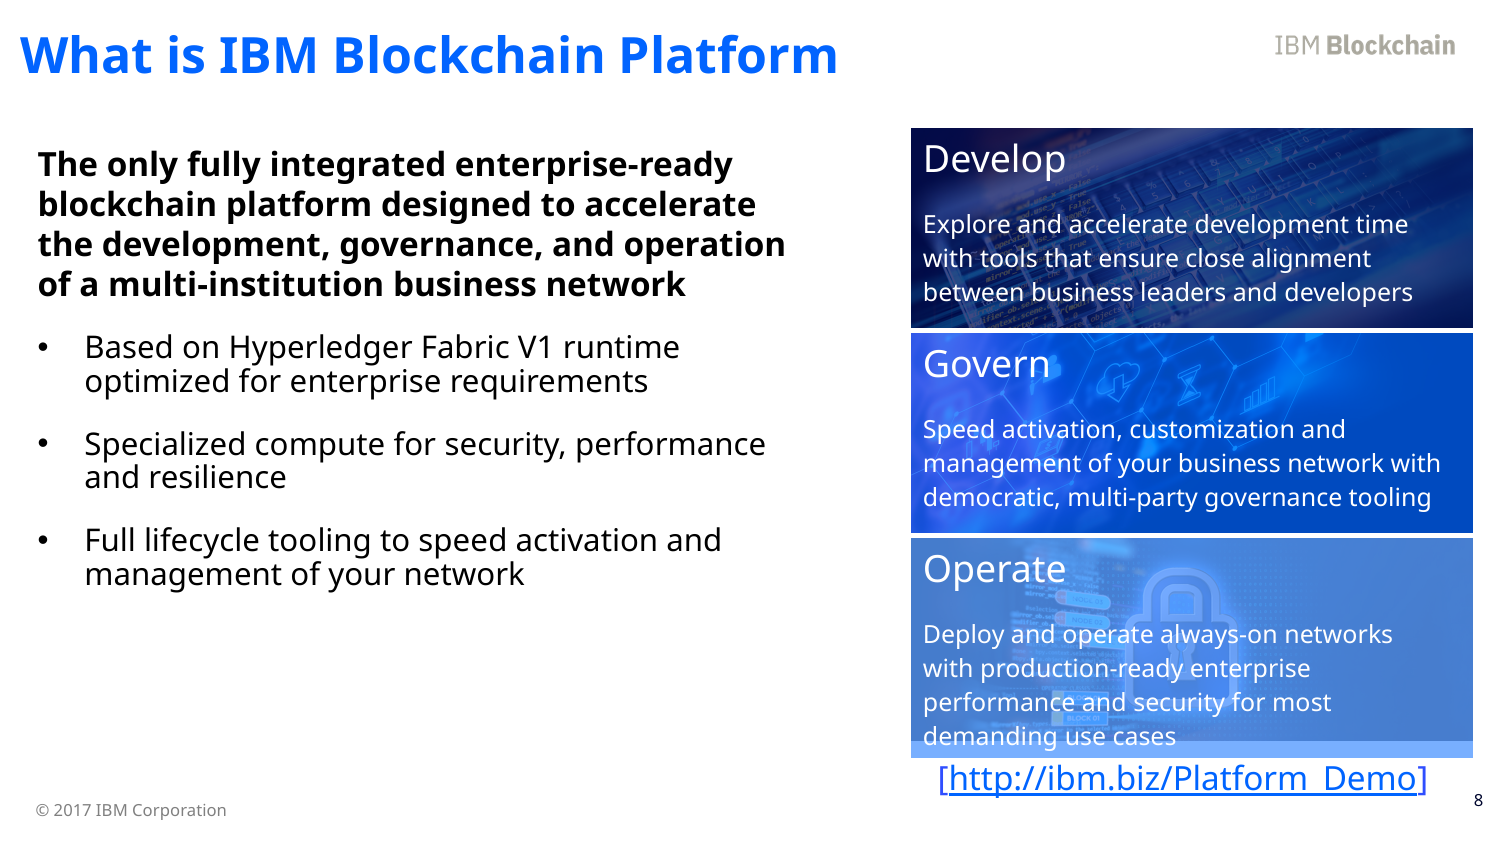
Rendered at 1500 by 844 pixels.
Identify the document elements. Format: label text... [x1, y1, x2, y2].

picture [1264, 28, 1465, 62]
text_box © 2017 IBM Corporation [20, 802, 810, 818]
picture [908, 537, 1476, 741]
list What is IBM Blockchain Platform [20, 23, 1192, 118]
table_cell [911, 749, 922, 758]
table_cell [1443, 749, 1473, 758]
picture [908, 331, 1476, 535]
list The only fully integrated enterprise-ready blockchain platform designed to accelerate the development, governance, and operation of a multi-institution business network Based on Hyperledger Fabric V1 runtime optimized for enterprise requirements Specialized compute for security, performance and resilience Full lifecycle tooling to speed activation and management of your network [37, 143, 794, 750]
slide_number 8 [1147, 782, 1498, 827]
picture [907, 124, 1476, 328]
text_box [http://ibm.biz/Platform_Demo] [922, 749, 1443, 810]
